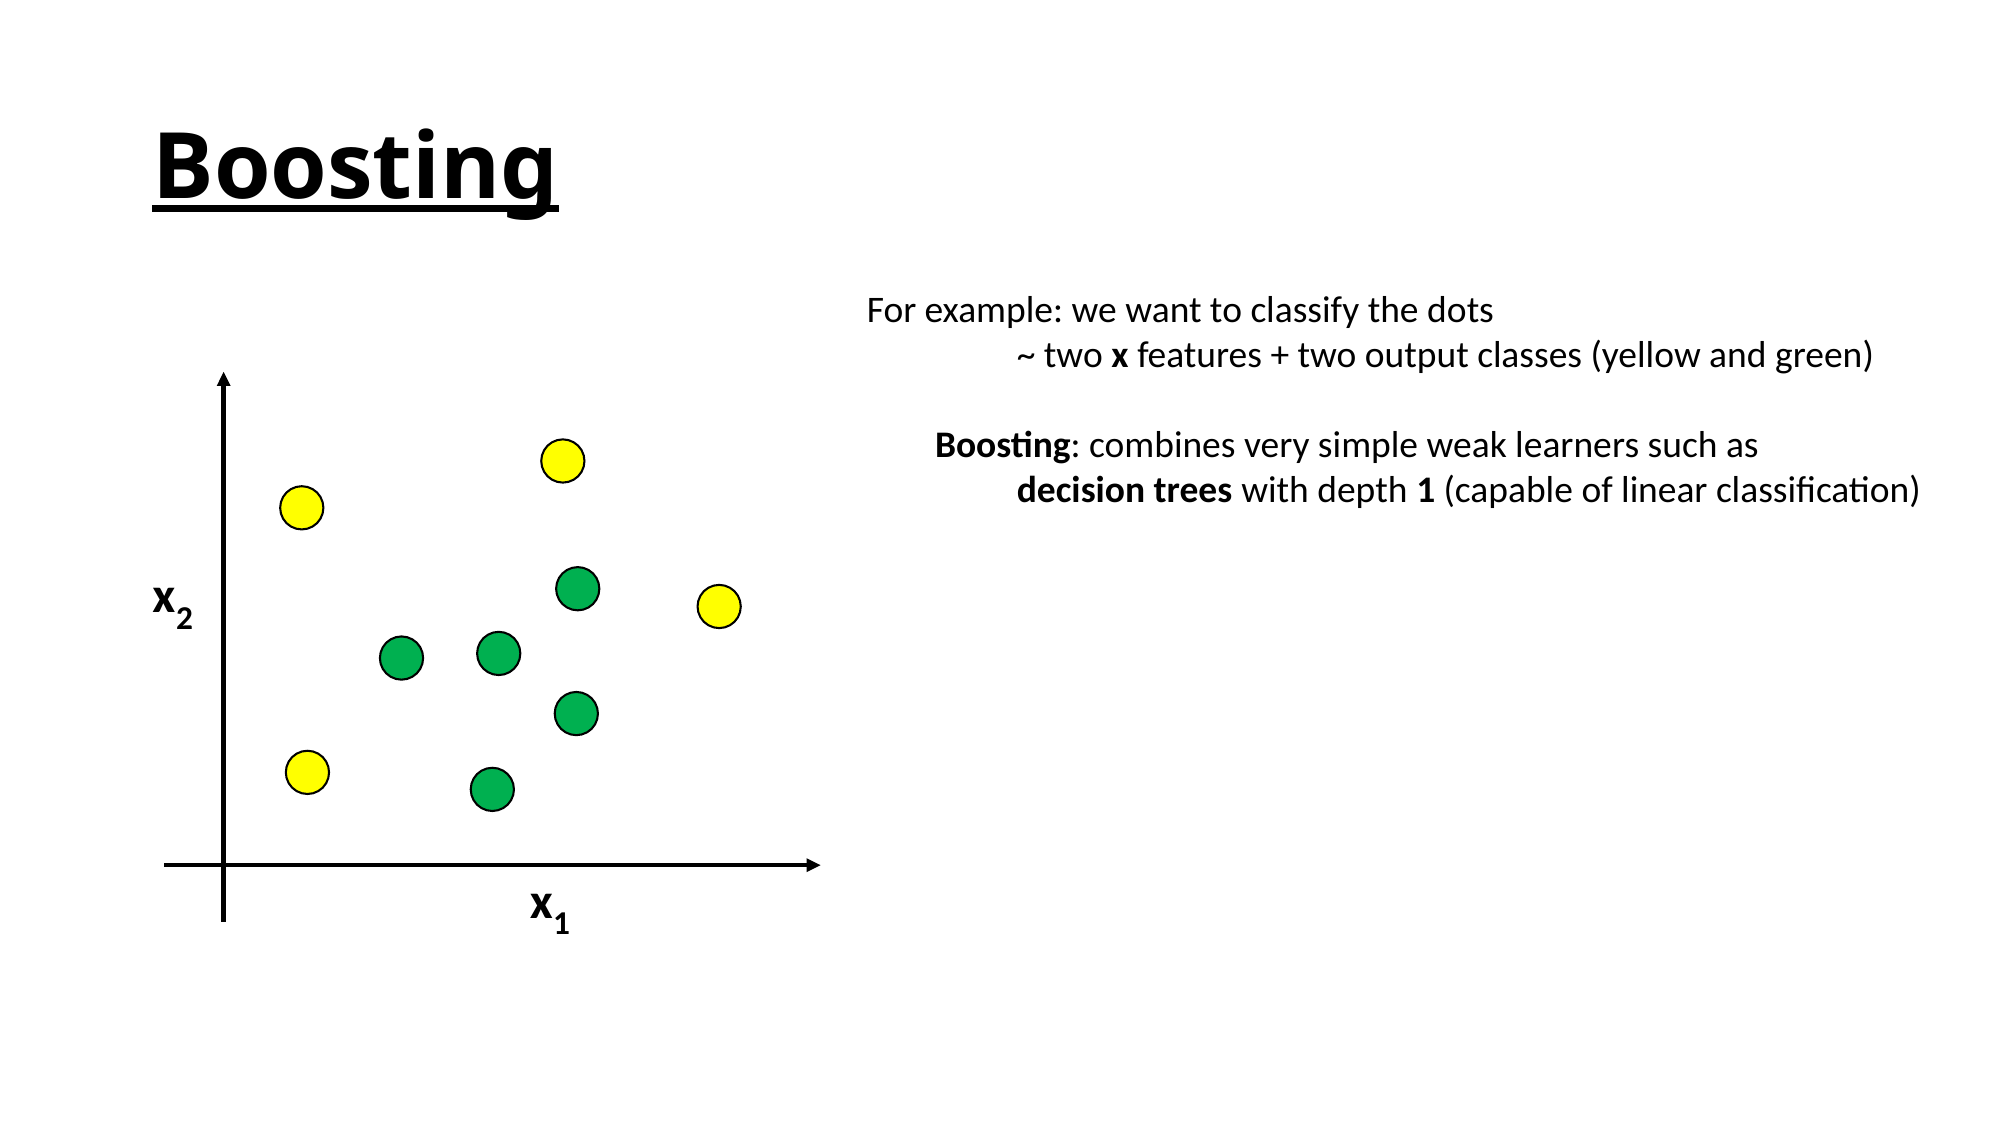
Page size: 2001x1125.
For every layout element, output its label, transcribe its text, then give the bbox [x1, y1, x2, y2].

text_box x [514, 860, 568, 865]
text_box [476, 630, 522, 677]
text_box 1 [538, 894, 585, 949]
text_box For example: we want to classify the dots ~ two x features + two output classes (yellow and green) Boosting: combines very simple weak learners such as decision trees with depth 1 (capable of linear classification) [852, 277, 1937, 517]
text_box [279, 485, 325, 531]
text_box x [514, 866, 568, 936]
text_box [696, 583, 742, 630]
text_box [378, 635, 425, 681]
text_box [469, 766, 515, 813]
title Boosting [137, 59, 1863, 278]
text_box x [137, 555, 191, 631]
text_box [553, 690, 599, 737]
text_box [555, 566, 601, 612]
text_box [284, 749, 331, 796]
text_box [540, 438, 586, 484]
text_box 2 [161, 588, 208, 644]
